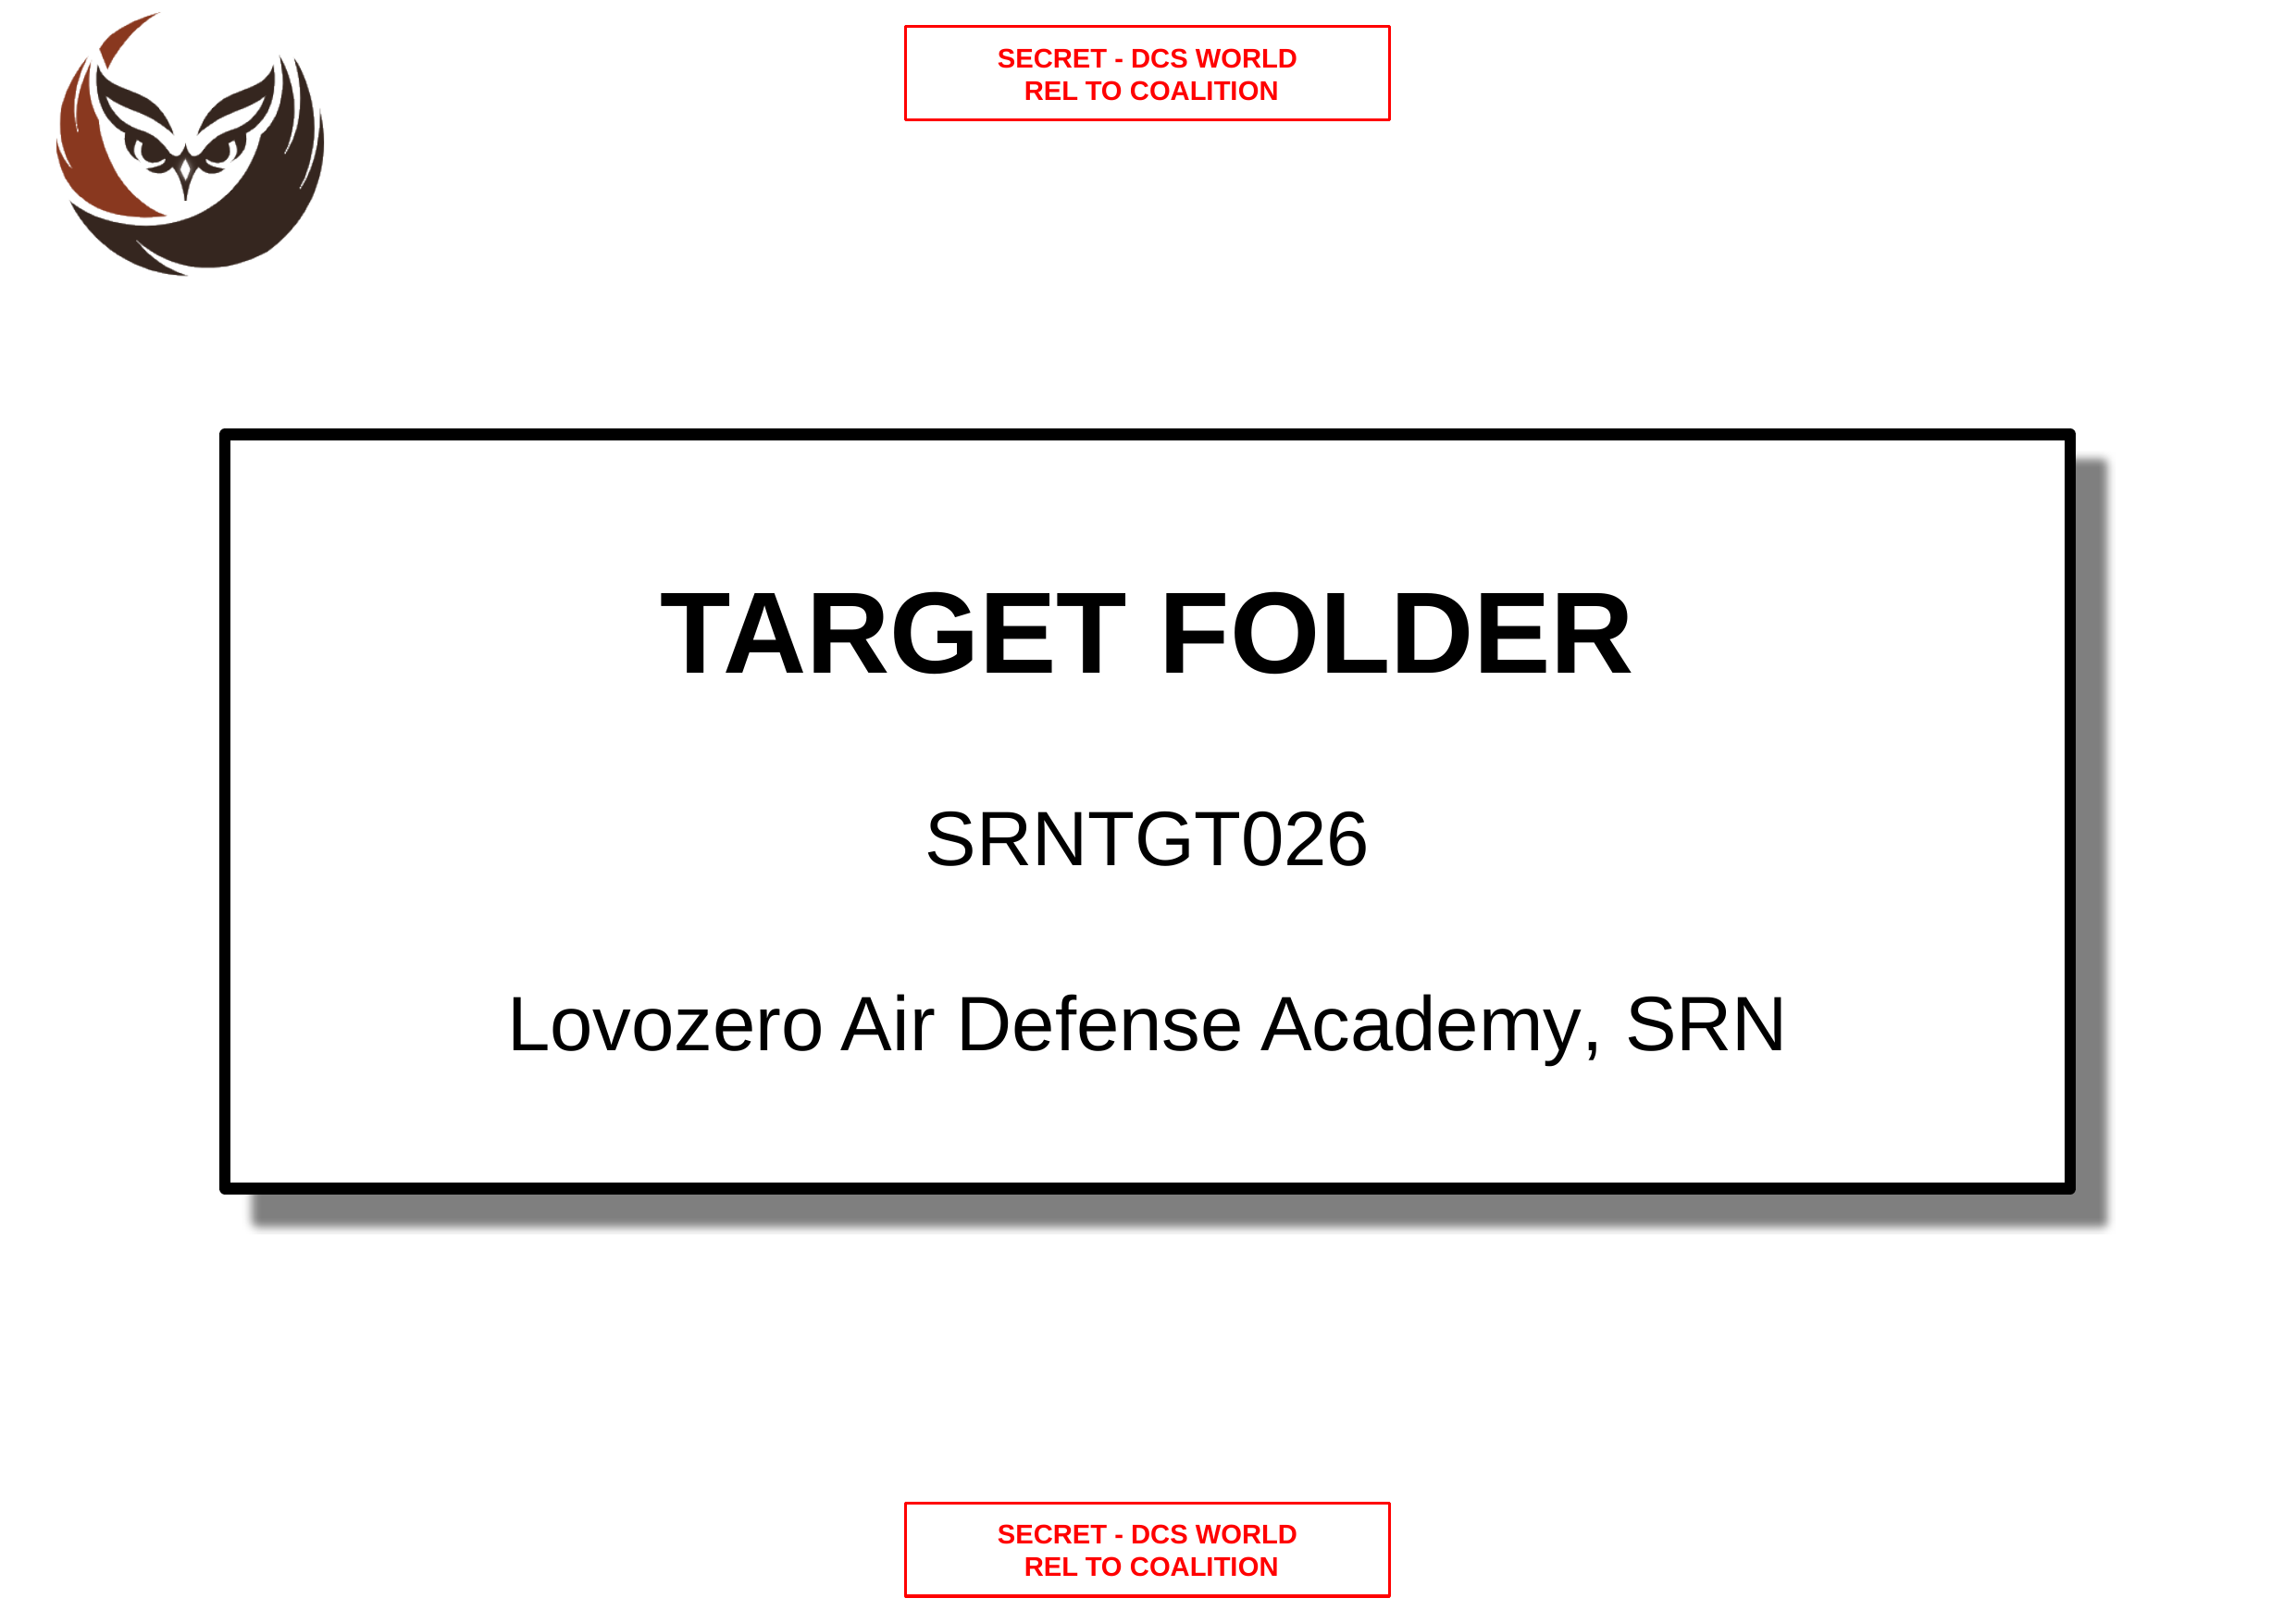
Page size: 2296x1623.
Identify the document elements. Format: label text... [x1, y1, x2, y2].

text_box SECRET - DCS WORLD REL TO COALITION [905, 26, 1390, 120]
title TARGET FOLDER SRNTGT026 Lovozero Air Defense Academy, SRN [225, 434, 2071, 1189]
picture [16, 3, 355, 302]
text_box SECRET - DCS WORLD REL TO COALITION [905, 1503, 1390, 1597]
